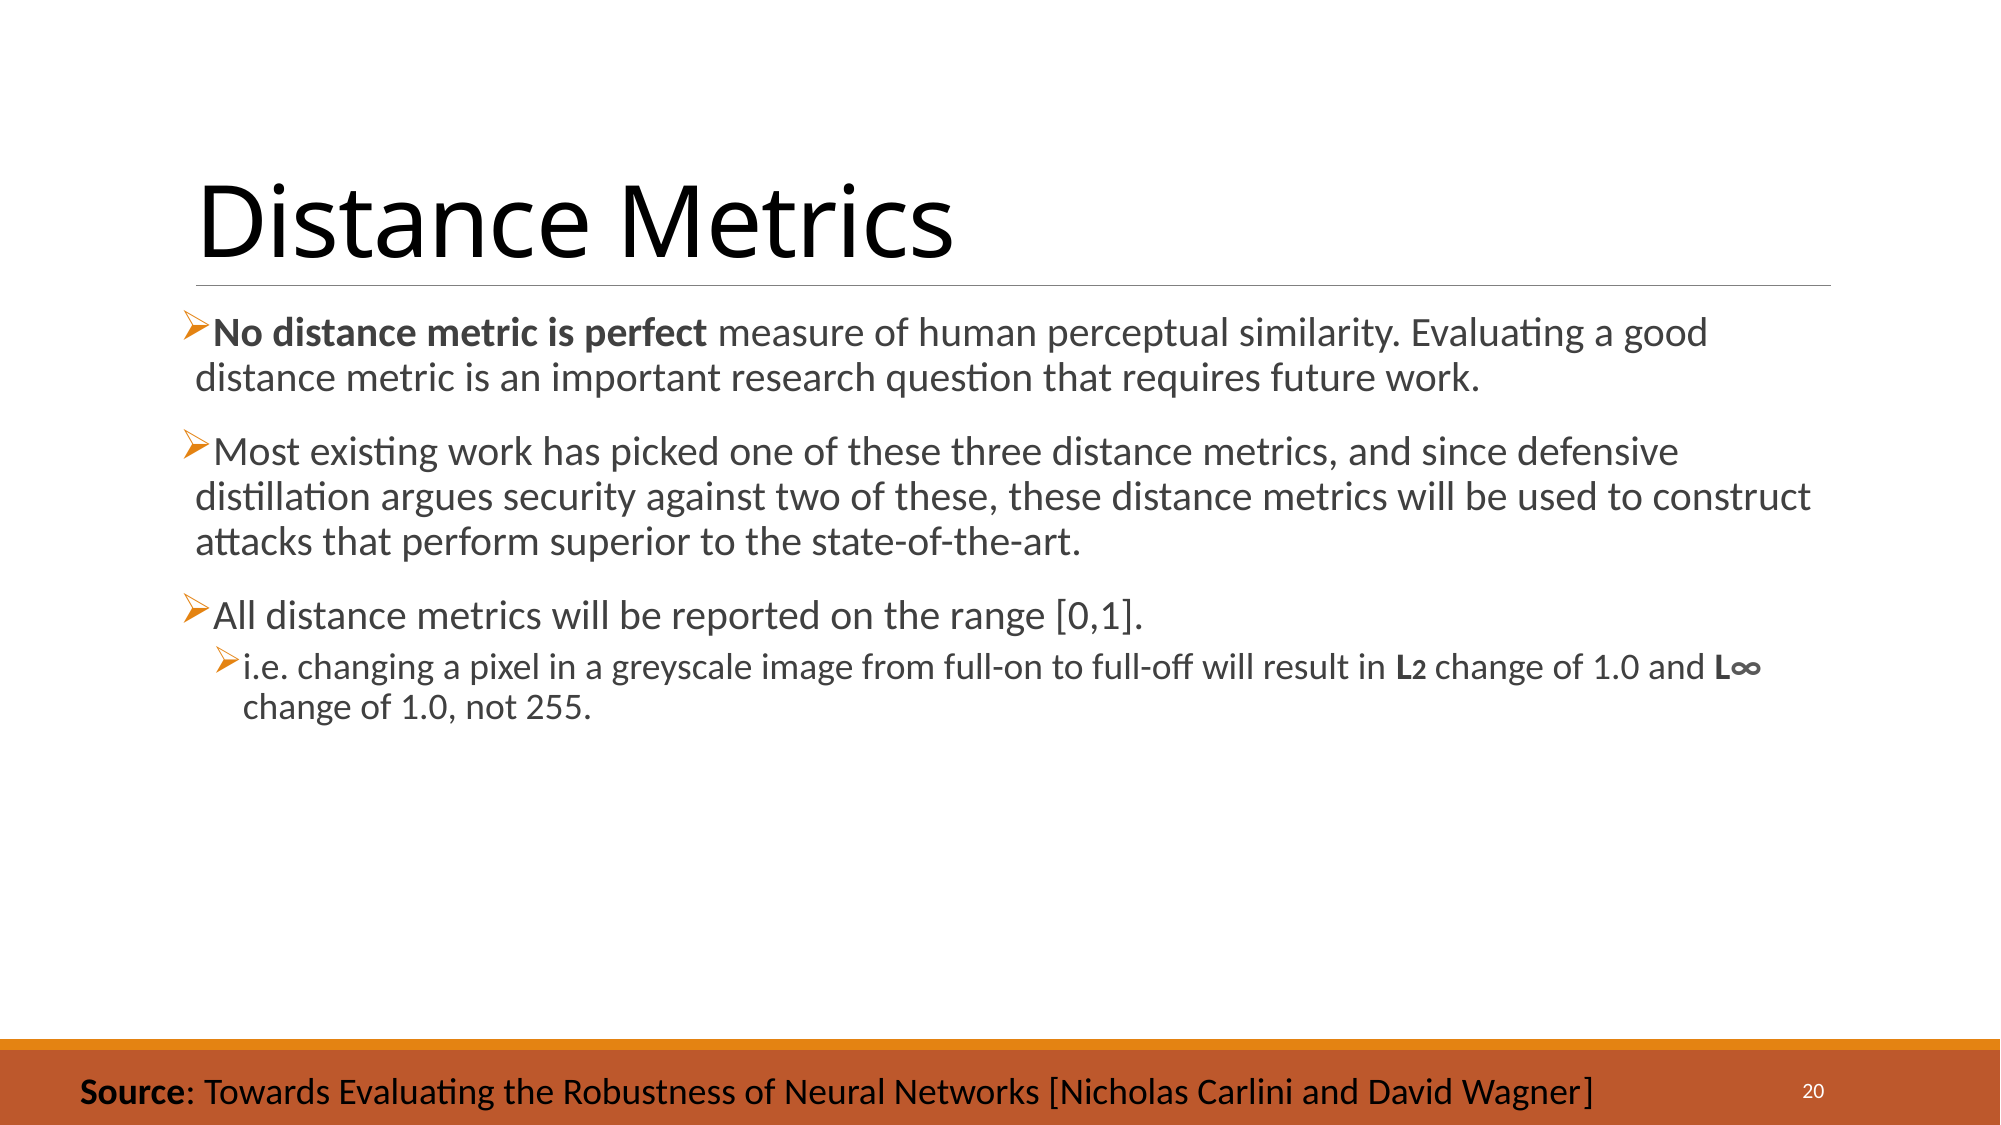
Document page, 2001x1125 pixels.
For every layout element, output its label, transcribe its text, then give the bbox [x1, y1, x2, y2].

title Distance Metrics [180, 47, 1830, 285]
slide_number 20 [1725, 1059, 1840, 1120]
text_box Source: Towards Evaluating the Robustness of Neural Networks [Nicholas Carlini and David Wagner] [65, 1059, 1725, 1125]
list No distance metric is perfect measure of human perceptual similarity. Evaluating a good distance metric is an important research question that requires future work. Most existing work has picked one of these three distance metrics, and since defensive distillation argues security against two of these, these distance metrics will be used to construct attacks that perform superior to the state-of-the-art. All distance metrics will be reported on the range [0,1]. i.e. changing a pixel in a greyscale image from full-on to full-off will result in L2 change of 1.0 and L∞ change of 1.0, not 255. [180, 302, 1830, 963]
